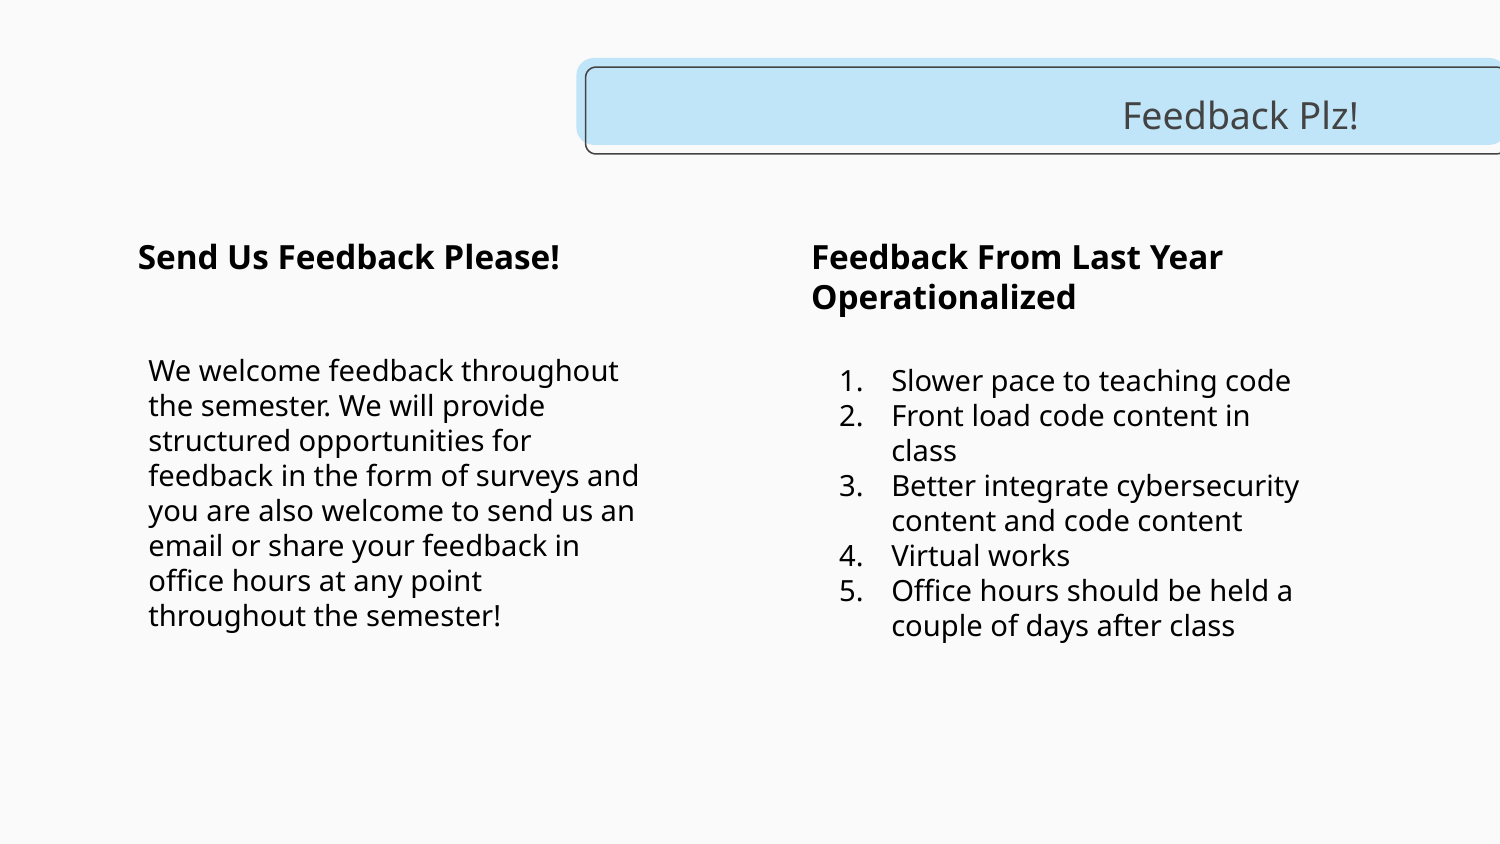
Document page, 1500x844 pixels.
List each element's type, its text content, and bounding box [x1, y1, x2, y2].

text_box Slower pace to teaching code Front load code content in class Better integrate cybersecurity content and code content Virtual works Office hours should be held a couple of days after class [801, 347, 1326, 657]
text_box Send Us Feedback Please! [122, 221, 658, 292]
title Feedback Plz! [657, 75, 1374, 154]
text_box Feedback From Last Year Operationalized [796, 221, 1331, 332]
text_box We welcome feedback throughout the semester. We will provide structured opportunities for feedback in the form of surveys and you are also welcome to send us an email or share your feedback in office hours at any point throughout the semester! [133, 337, 658, 647]
